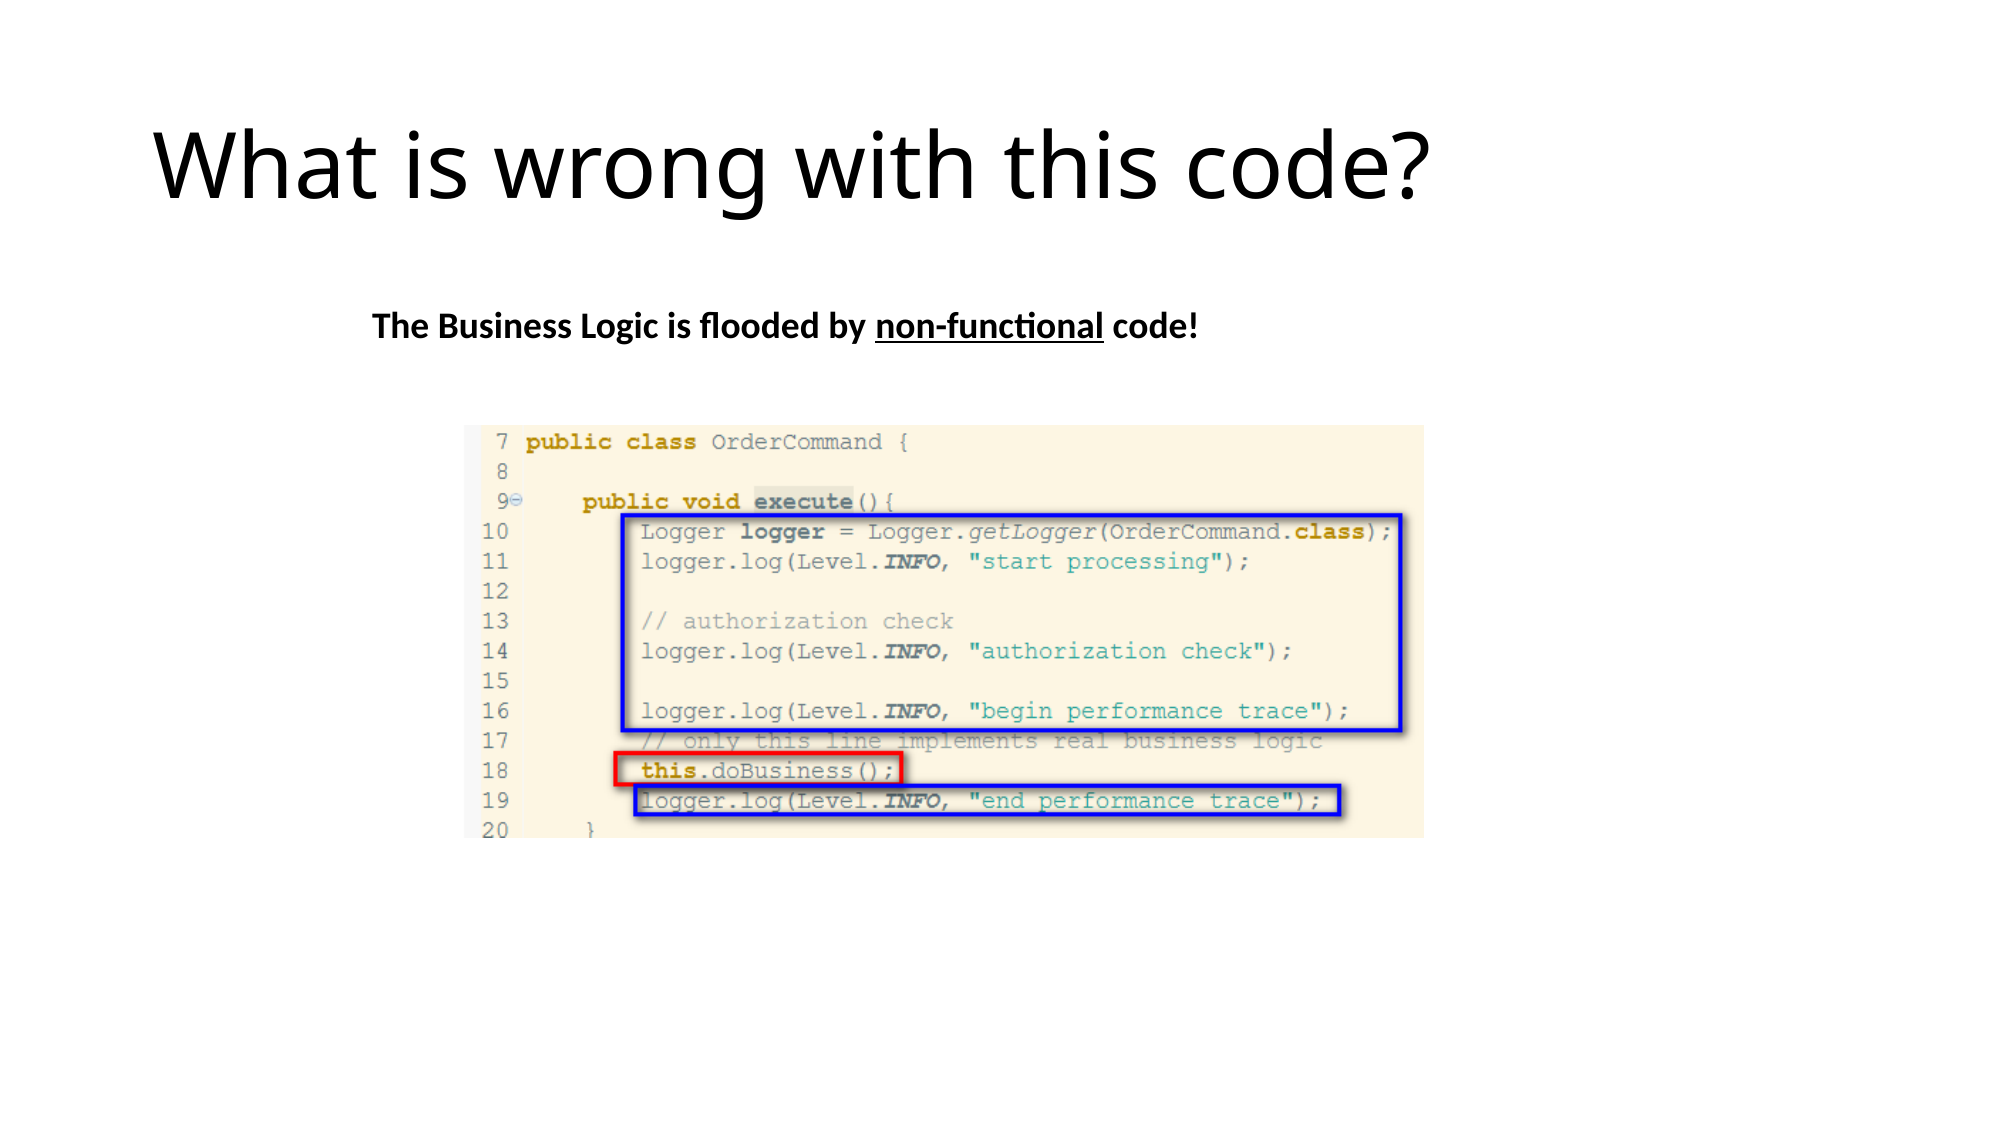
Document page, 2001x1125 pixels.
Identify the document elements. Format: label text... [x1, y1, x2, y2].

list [460, 425, 1424, 838]
title What is wrong with this code? [137, 59, 1863, 278]
text_box The Business Logic is flooded by non-functional code! [357, 293, 1589, 353]
